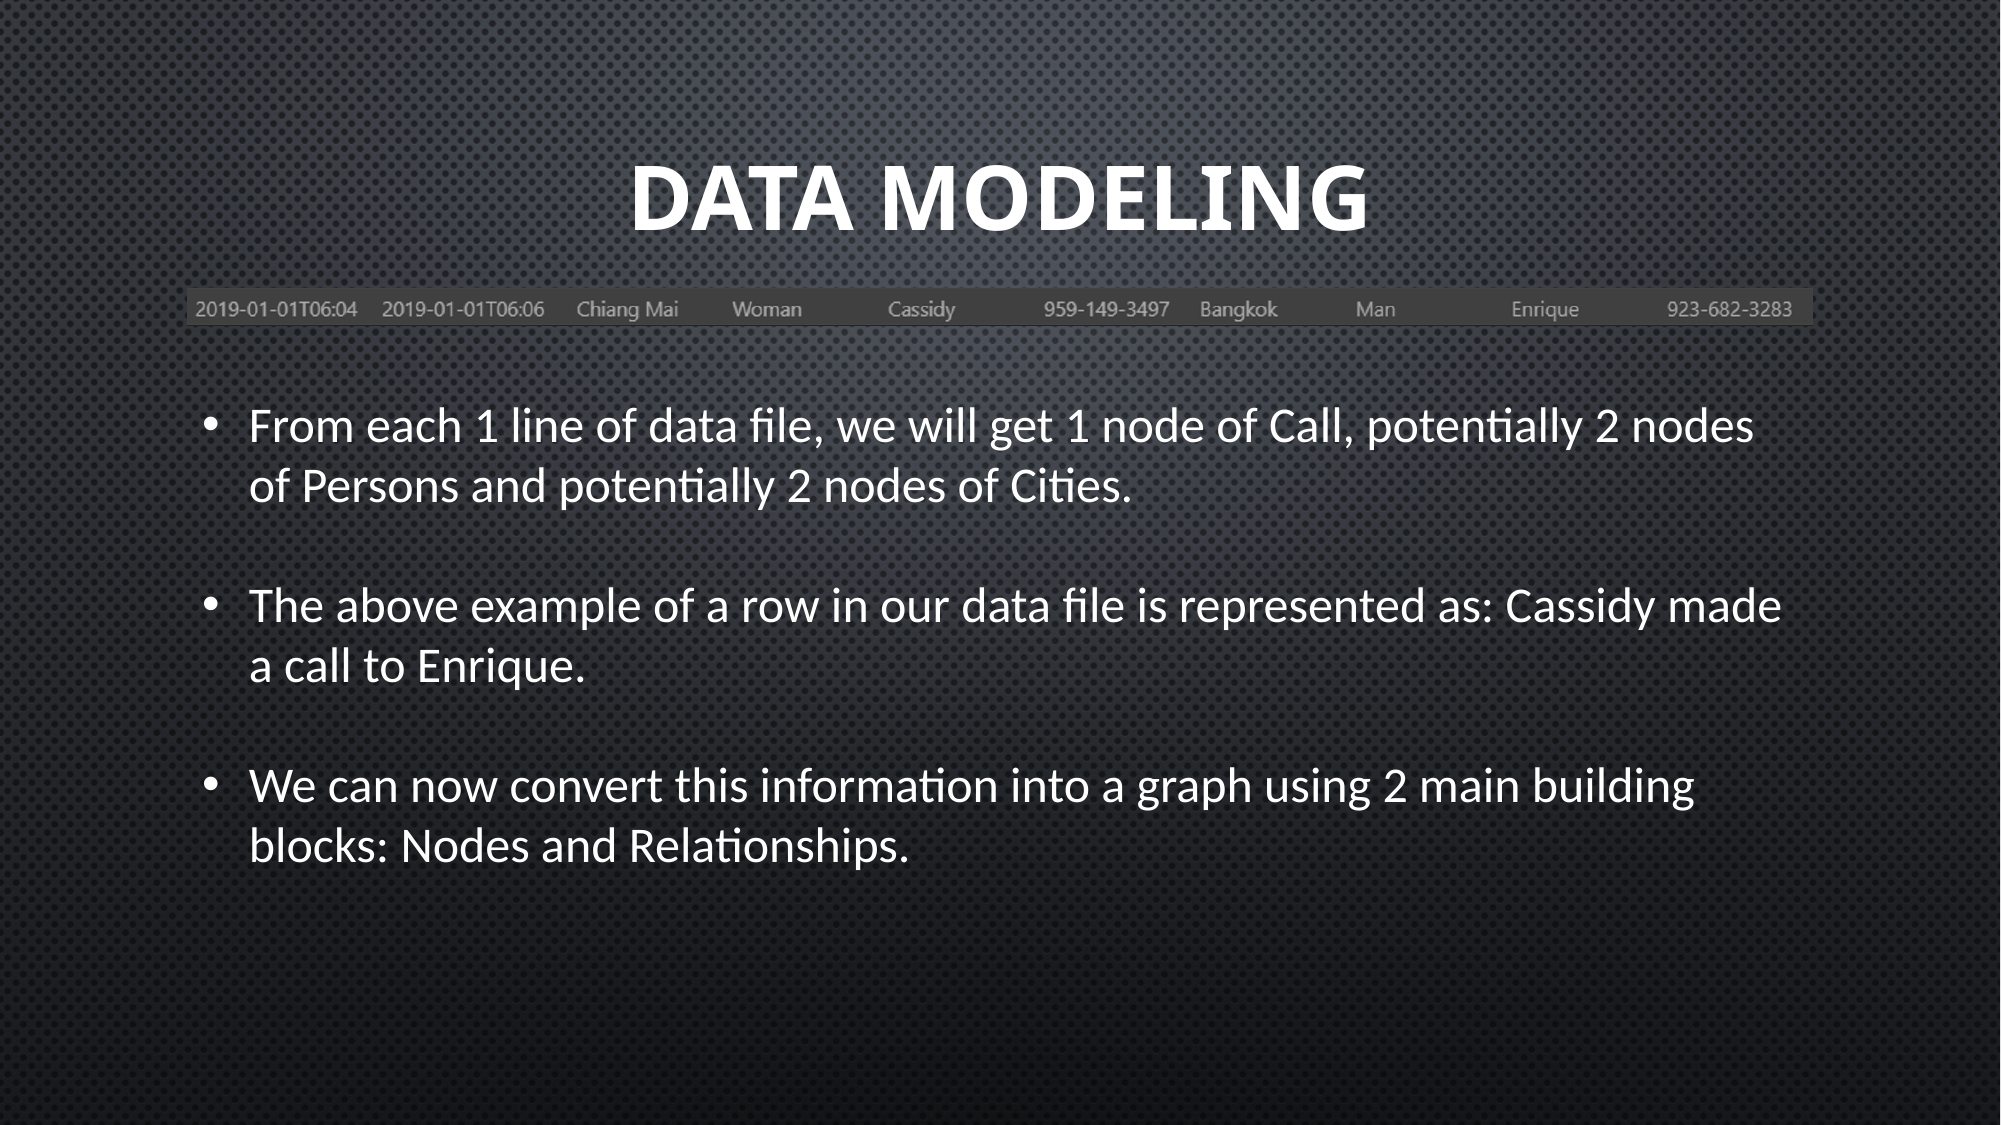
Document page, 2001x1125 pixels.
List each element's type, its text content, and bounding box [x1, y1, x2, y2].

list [186, 288, 1813, 327]
title Data Modeling [187, 99, 1813, 288]
text_box From each 1 line of data file, we will get 1 node of Call, potentially 2 nodes of Persons and potentially 2 nodes of Cities. The above example of a row in our data file is represented as: Cassidy made a call to Enrique. We can now convert this information into a graph using 2 main building blocks: Nodes and Relationships. [187, 385, 1813, 920]
